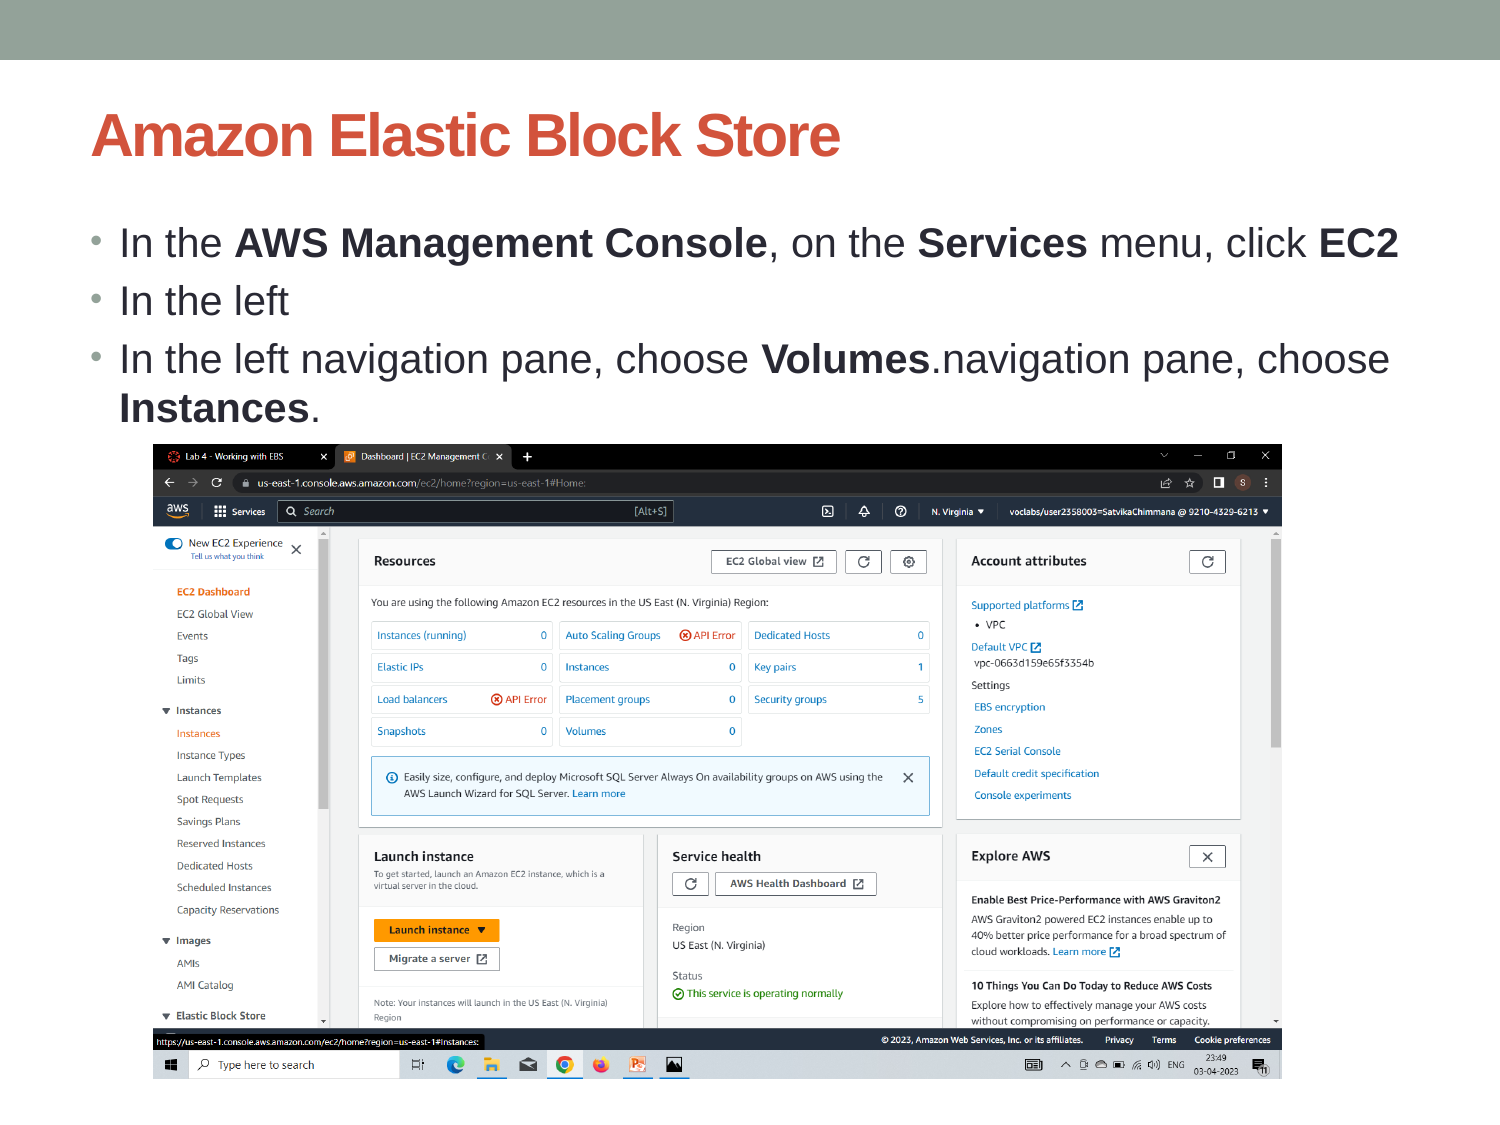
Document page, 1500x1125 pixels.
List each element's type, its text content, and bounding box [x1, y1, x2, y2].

picture [153, 444, 1282, 1080]
list In the AWS Management Console, on the Services menu, click EC2 In the left In the left navigation pane, choose Volumes.navigation pane, choose Instances. [75, 208, 1425, 457]
title Amazon Elastic Block Store [75, 87, 1425, 208]
